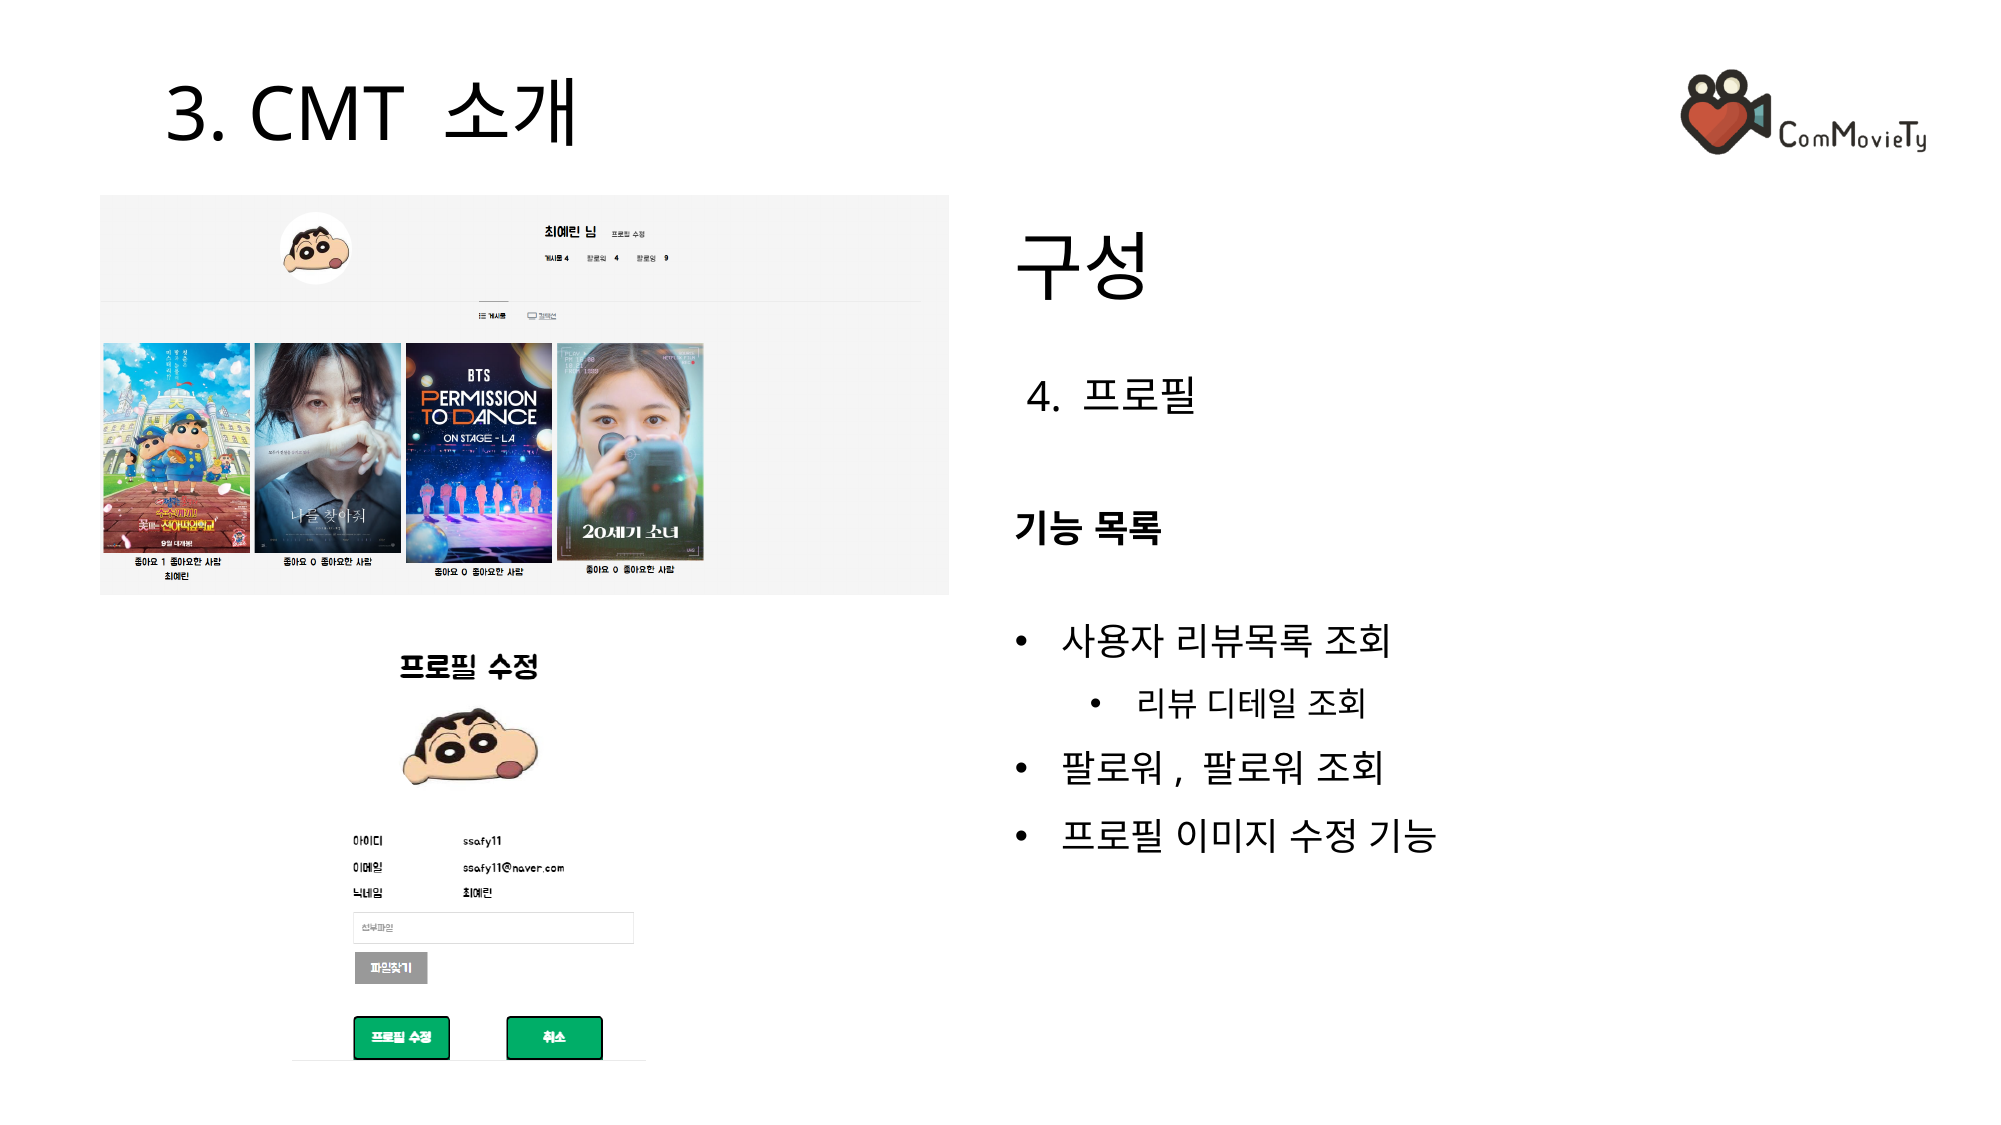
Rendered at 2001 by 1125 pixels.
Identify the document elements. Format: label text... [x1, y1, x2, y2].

text_box 3. CMT 소개 [150, 26, 1876, 205]
text_box 기능 목록 사용자 리뷰목록 조회 리뷰 디테일 조회 팔로워, 팔로워 조회 프로필 이미지 수정 기능 [999, 498, 2000, 933]
picture [292, 643, 646, 1061]
text_box 구성 [999, 212, 1976, 318]
picture [100, 195, 949, 595]
text_box 4. 프로필 [1011, 361, 1988, 427]
picture [1672, 59, 1939, 173]
